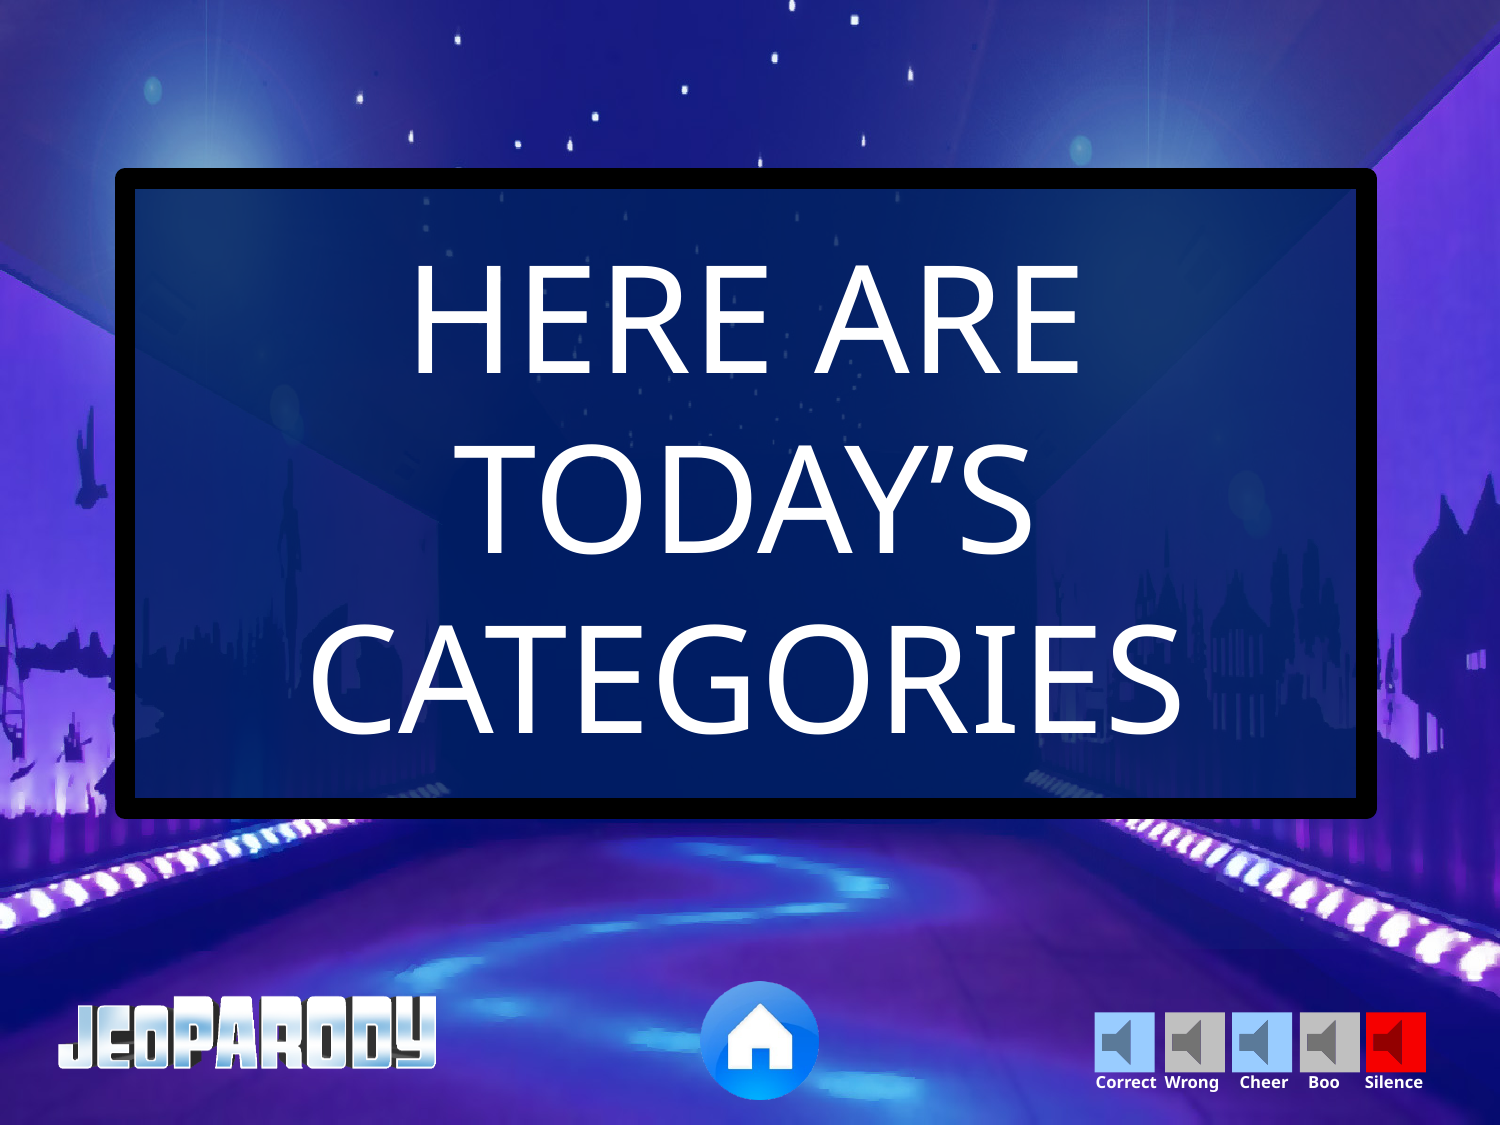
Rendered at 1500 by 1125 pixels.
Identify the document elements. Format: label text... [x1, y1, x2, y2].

picture [0, 0, 1500, 1125]
text_box HERE ARE TODAY’S CATEGORIES [125, 178, 1367, 809]
